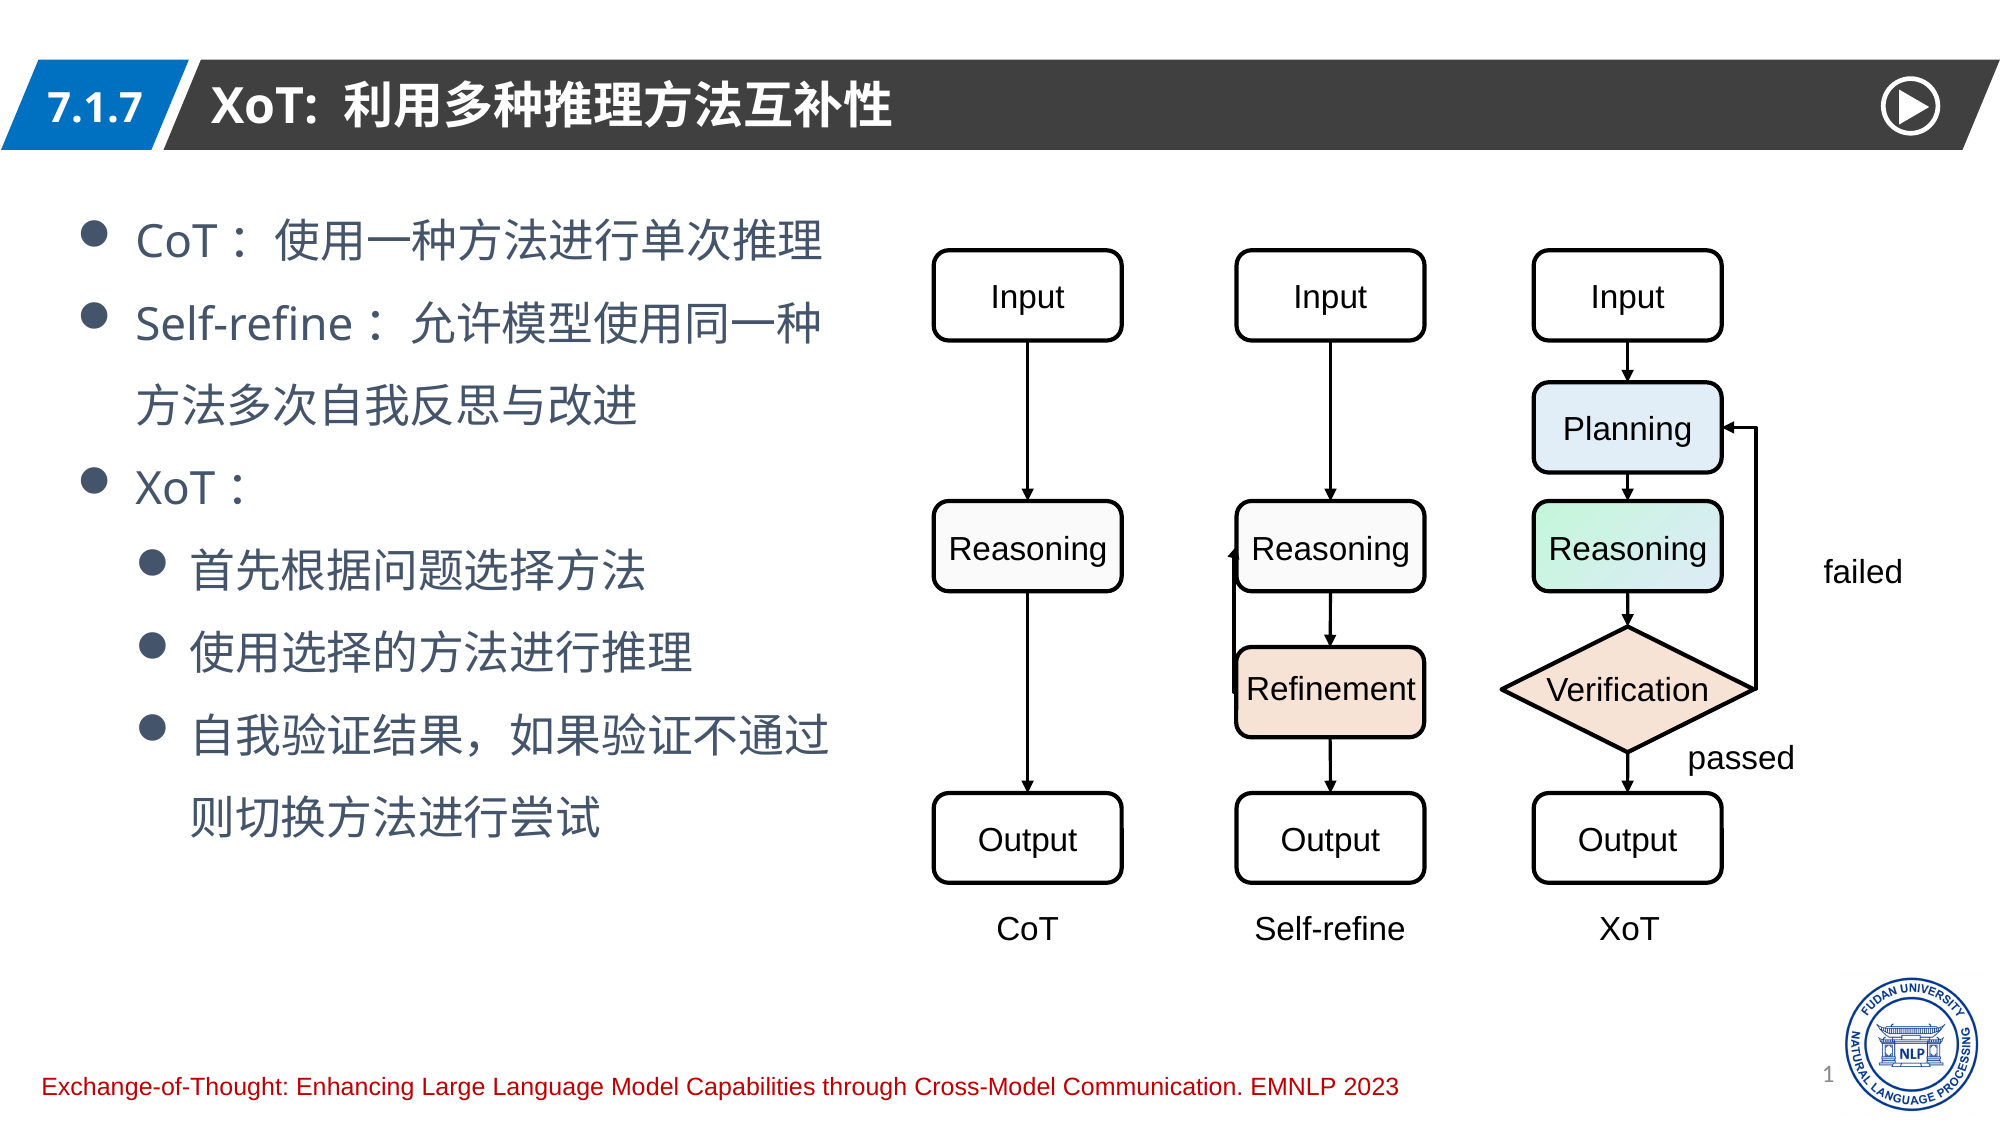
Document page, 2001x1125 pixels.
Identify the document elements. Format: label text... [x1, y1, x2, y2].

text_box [1883, 78, 1939, 134]
slide_number 19 [1412, 1042, 1863, 1103]
text_box [1, 89, 157, 150]
text_box [32, 59, 189, 120]
text_box [198, 59, 2000, 150]
text_box Exchange-of-Thought: Enhancing Large Language Model Capabilities through Cross-Model Communication. EMNLP 2023 [26, 1062, 1739, 1108]
text_box CoT：使用一种方法进行单次推理 Self-refine：允许模型使用同一种方法多次自我反思与改进 XoT： 首先根据问题选择方法 使用选择的方法进行推理 自我验证结果，如果验证不通过则切换方法进行尝试 [62, 177, 883, 1035]
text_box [926, 250, 1966, 960]
text_box 7.1.7 [26, 73, 164, 138]
text_box XoT: 利用多种推理方法互补性 [196, 66, 909, 202]
text_box [163, 71, 196, 150]
picture [1834, 972, 1985, 1117]
